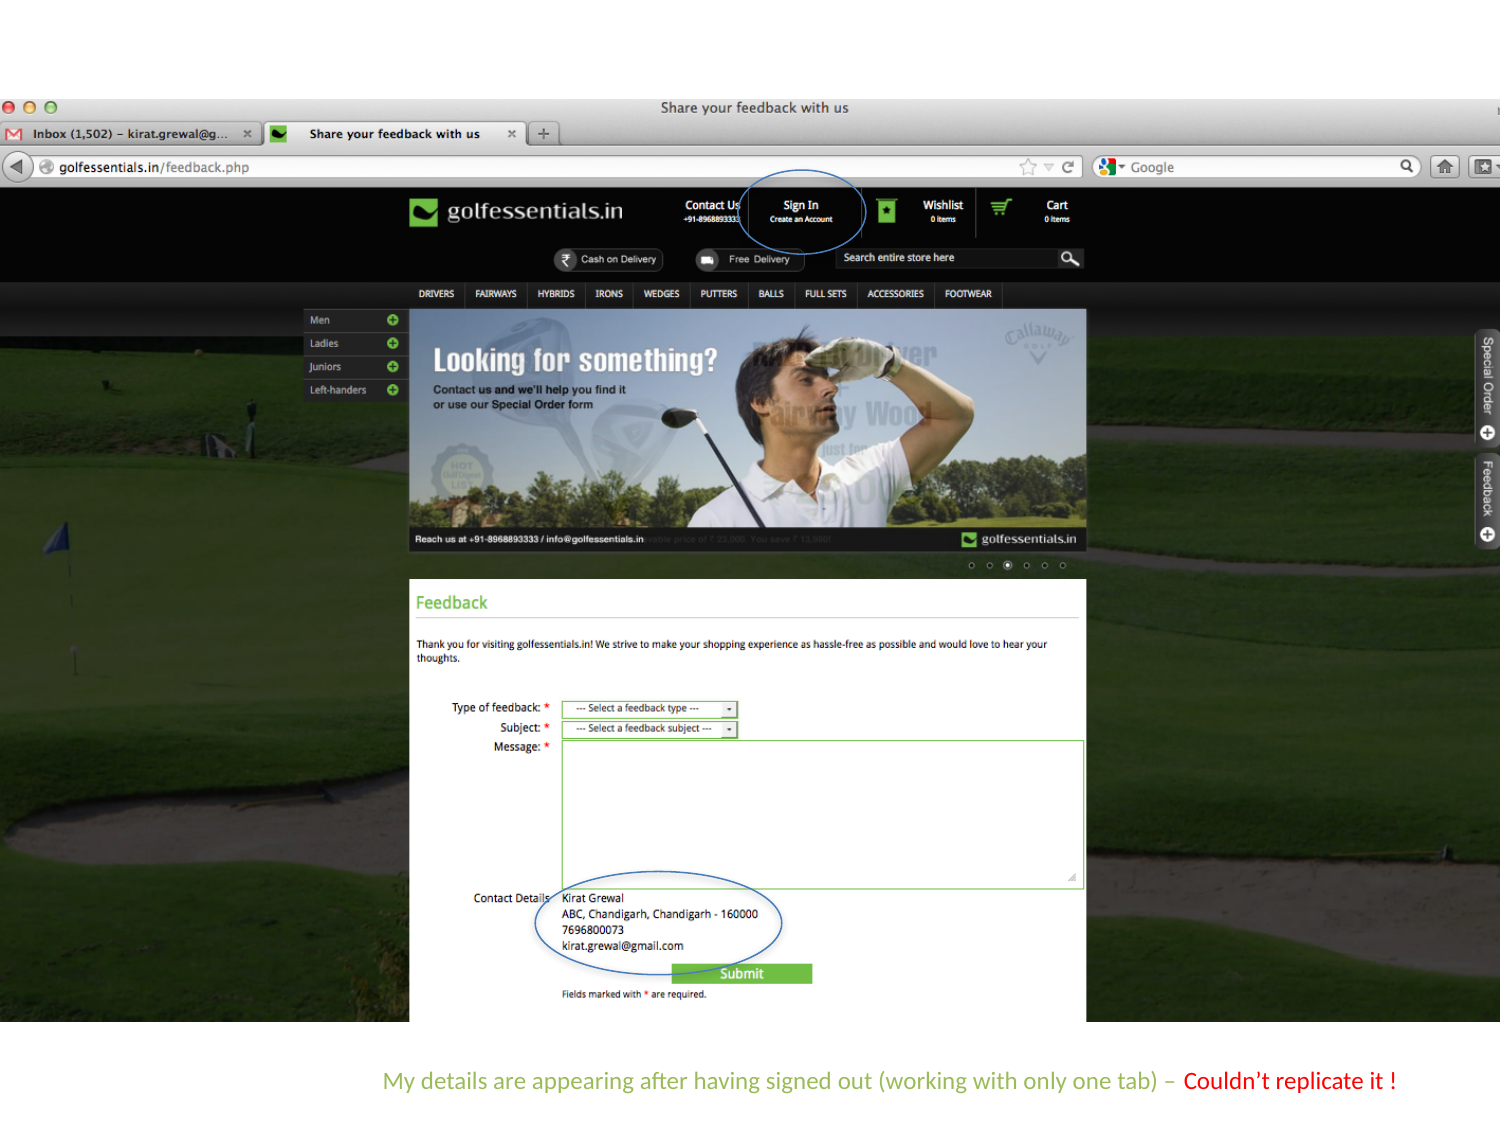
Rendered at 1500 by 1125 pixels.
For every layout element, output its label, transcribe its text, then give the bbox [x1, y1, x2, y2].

text_box My details are appearing after having signed out (working with only one tab) – Couldn’t replicate it ! [367, 1056, 1445, 1102]
picture [0, 99, 1500, 1022]
